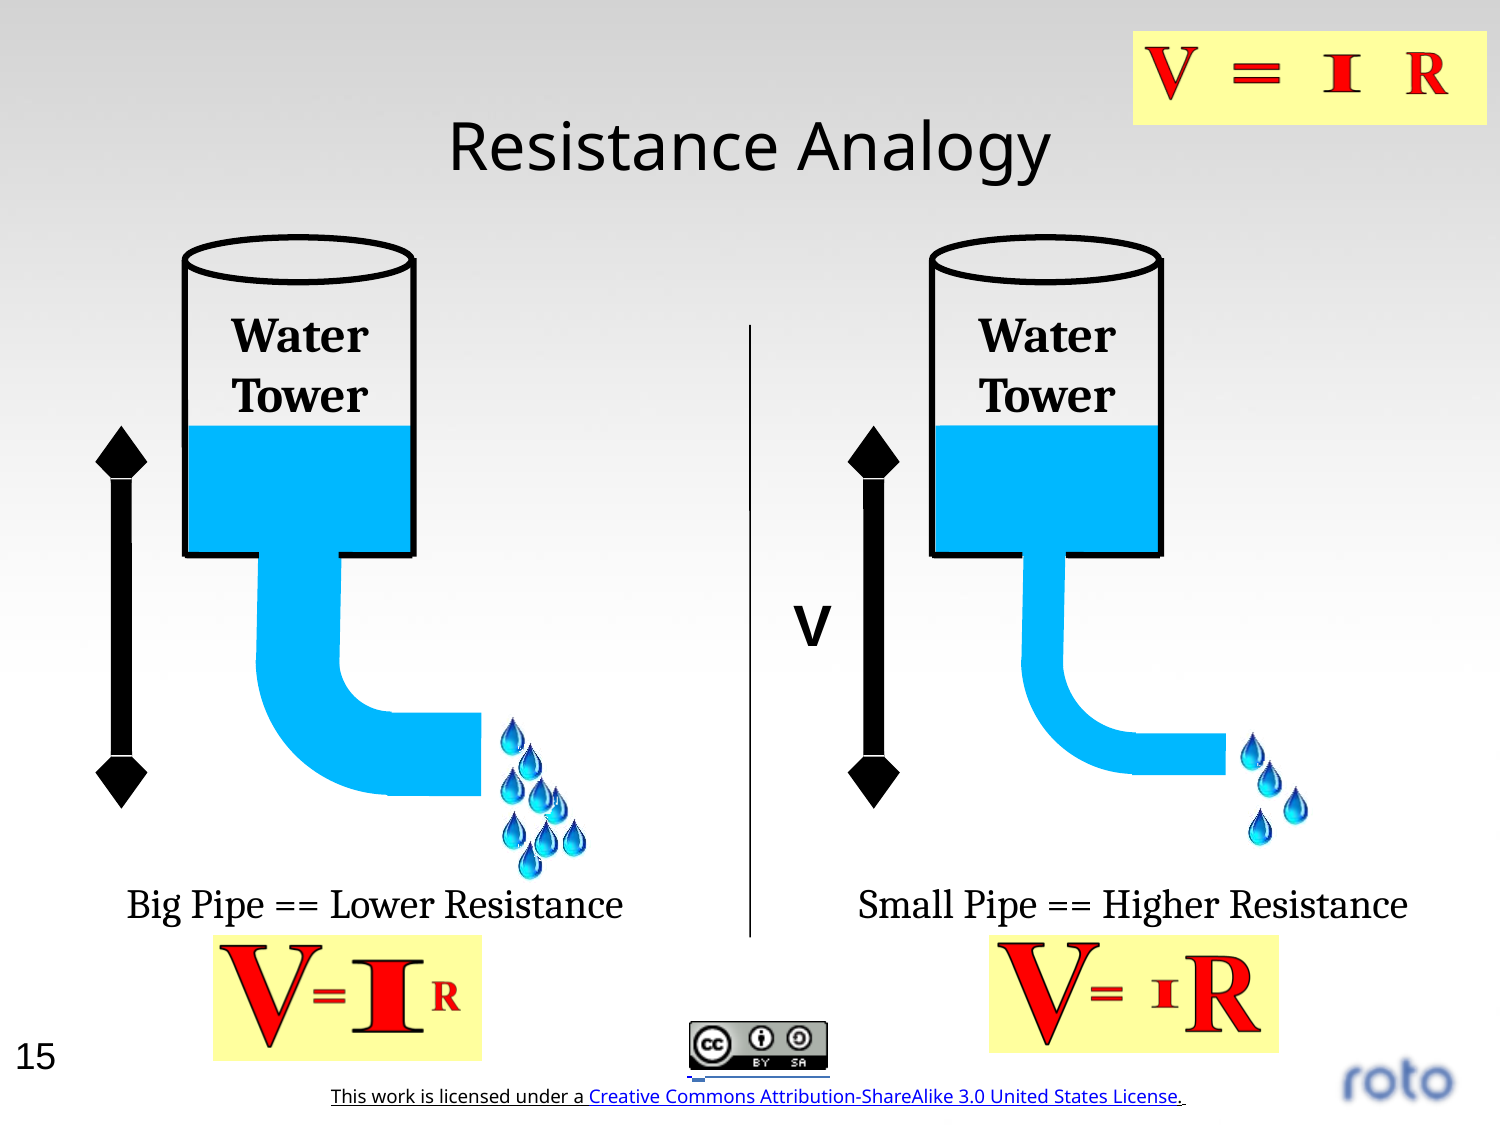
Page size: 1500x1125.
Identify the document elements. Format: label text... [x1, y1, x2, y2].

picture [0, 0, 1500, 1125]
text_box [931, 221, 1182, 557]
title Resistance Analogy [112, 49, 1388, 238]
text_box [1041, 549, 1230, 755]
text_box V [752, 581, 874, 666]
text_box Big Pipe == Lower Resistance [0, 869, 750, 935]
text_box [868, 425, 879, 581]
text_box Small Pipe == Higher Resistance [758, 869, 1500, 935]
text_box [121, 221, 602, 884]
